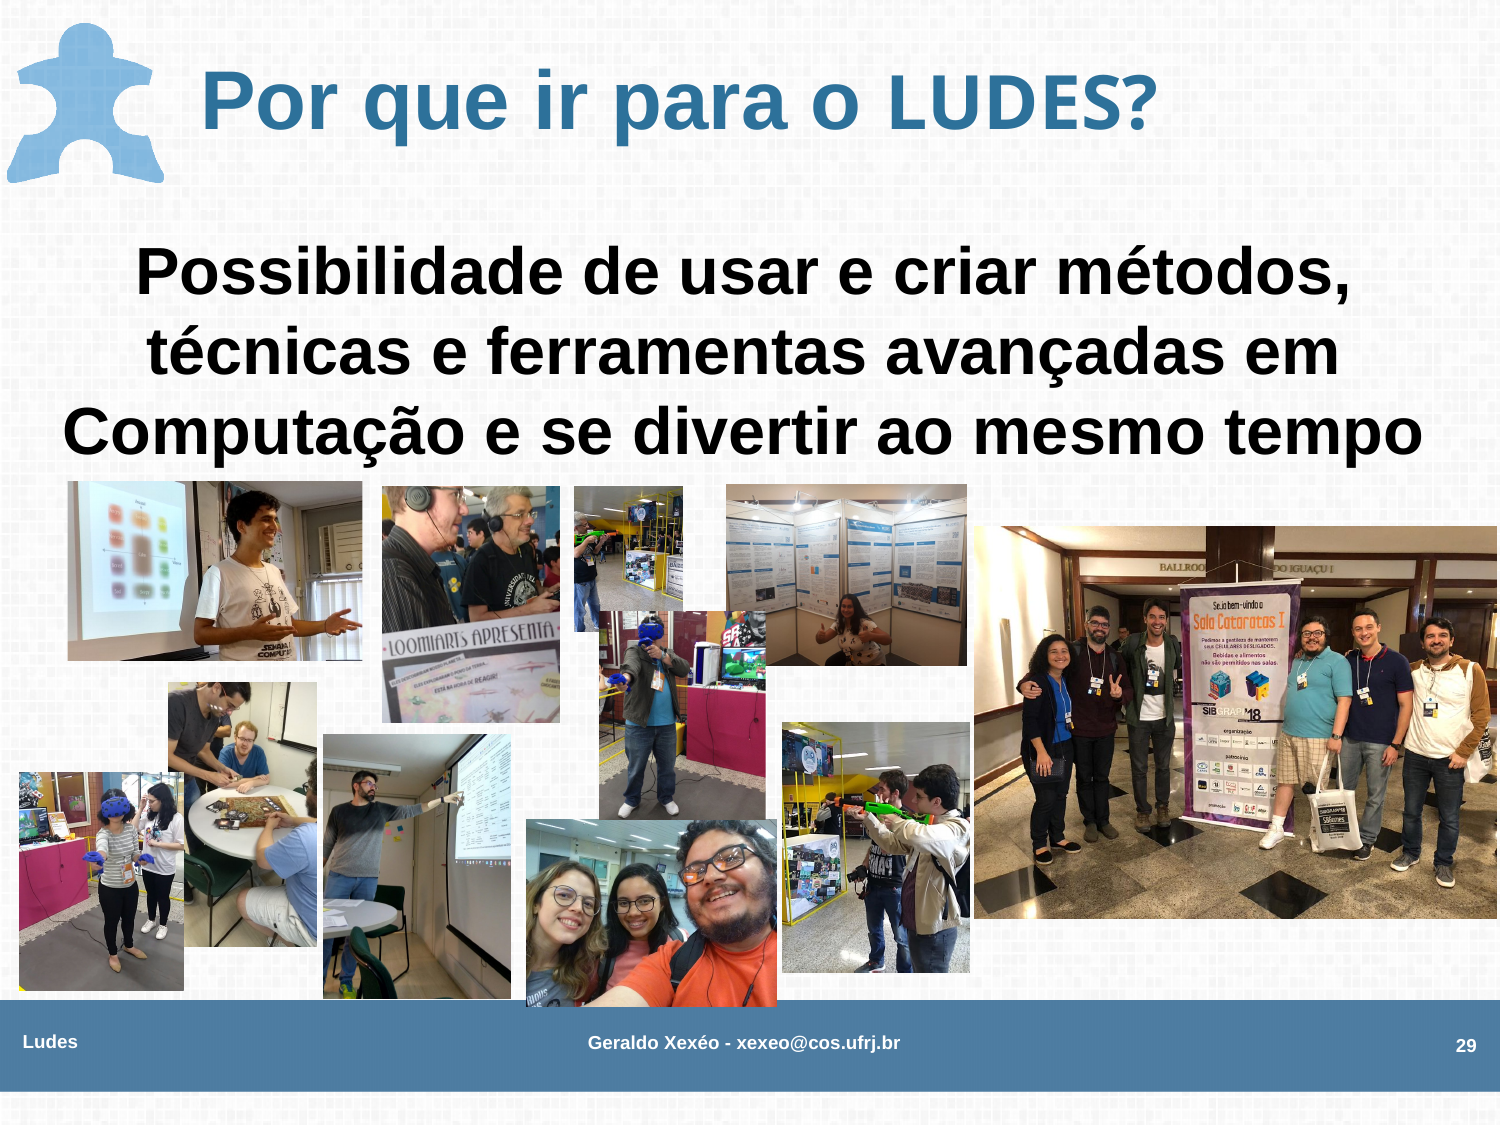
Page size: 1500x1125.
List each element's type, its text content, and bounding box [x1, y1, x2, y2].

slide_number 29 [1297, 1021, 1492, 1069]
picture [0, 0, 1500, 1125]
title Por que ir para o LUDES? [185, 11, 1481, 195]
footer Geraldo Xexéo - xexeo@cos.ufrj.br [526, 1018, 962, 1066]
list Possibilidade de usar e criar métodos, técnicas e ferramentas avançadas em Computação e se divertir ao mesmo tempo [7, 220, 1481, 976]
slide_number Ludes [7, 1017, 203, 1066]
